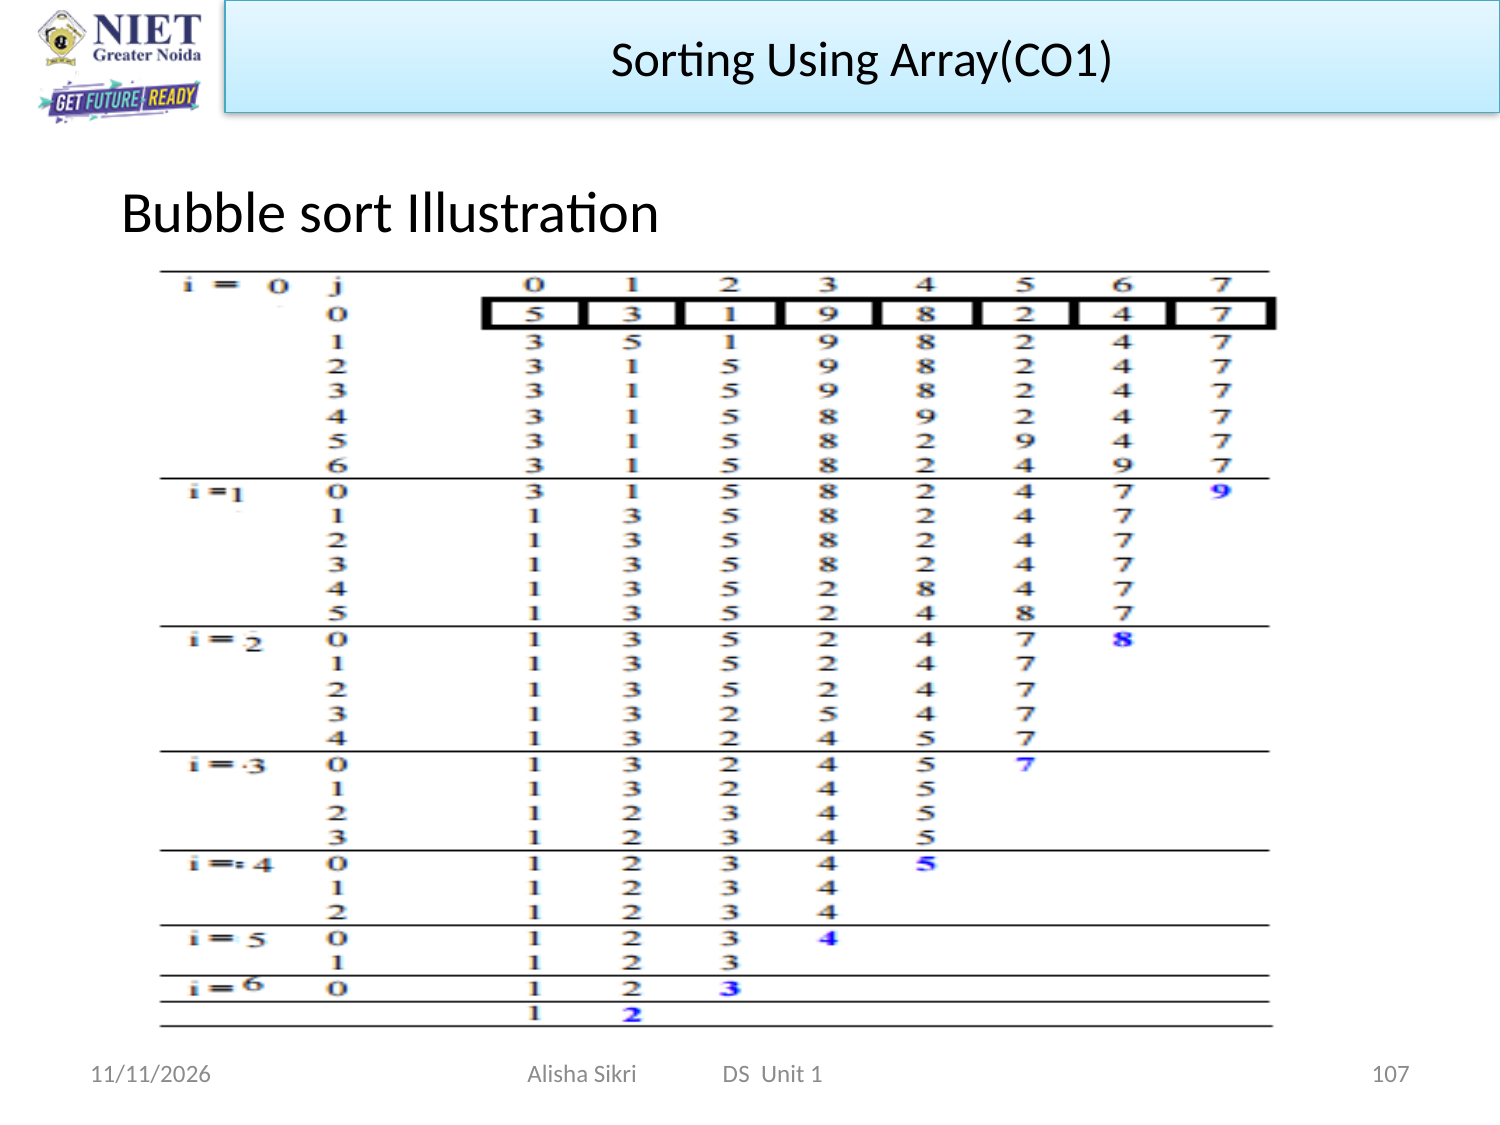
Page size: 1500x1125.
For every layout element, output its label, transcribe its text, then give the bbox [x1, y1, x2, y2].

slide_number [75, 1051, 425, 1103]
picture [0, 0, 238, 135]
picture [37, 252, 1388, 1043]
footer Alisha Sikri DS Unit 1 [512, 1051, 988, 1103]
slide_number 107 [1074, 1042, 1425, 1103]
text_box Sorting Using Array(CO1) [238, 0, 1500, 113]
text_box Bubble sort Illustration [106, 166, 1382, 250]
